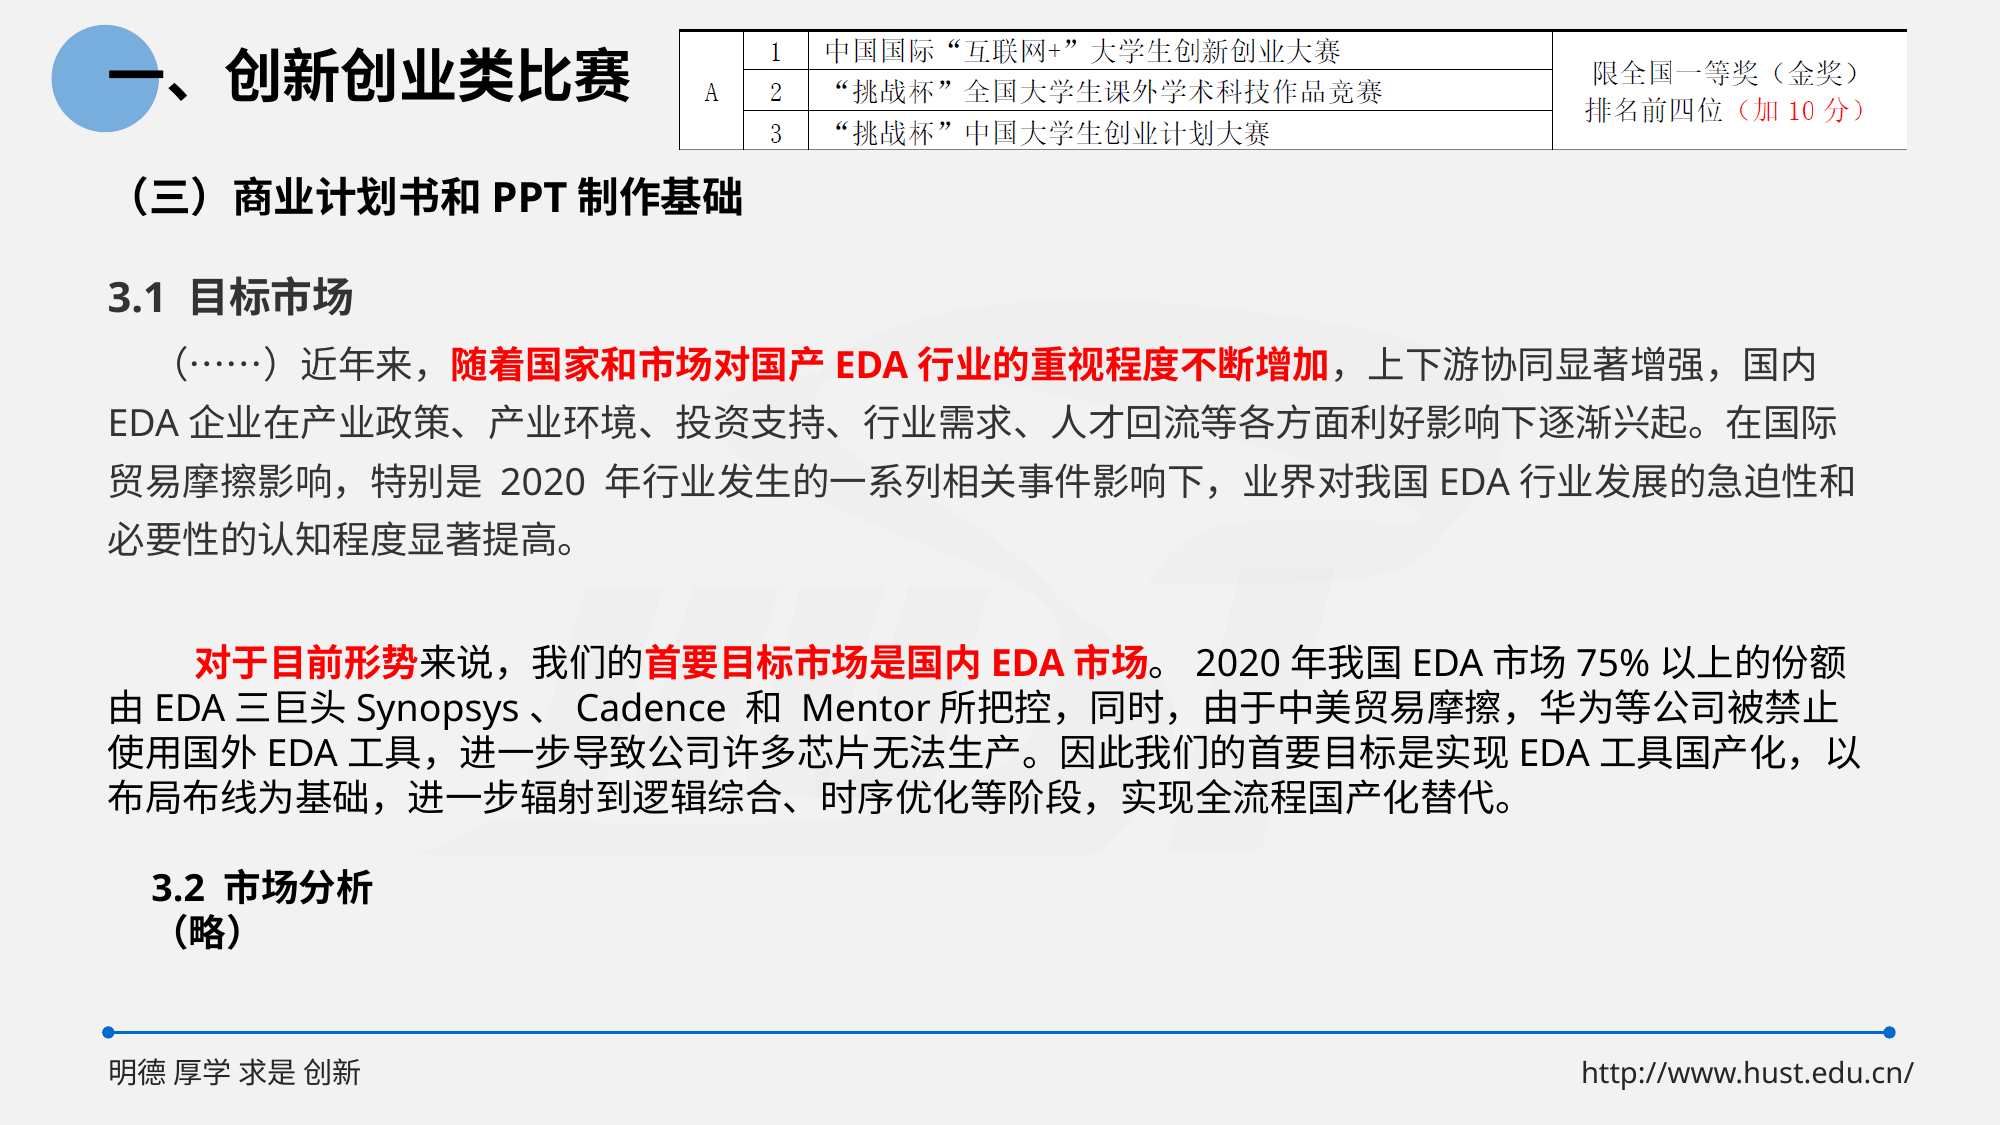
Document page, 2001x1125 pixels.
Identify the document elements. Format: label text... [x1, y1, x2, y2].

list 一、创新创业类比赛 [92, 43, 679, 114]
picture [679, 29, 1907, 151]
text_box （三）商业计划书和PPT制作基础 3.1 目标市场 （……）近年来，随着国家和市场对国产EDA行业的重视程度不断增加，上下游协同显著增强，国内EDA企业在产业政策、产业环境、投资支持、行业需求、人才回流等各方面利好影响下逐渐兴起。在国际贸易摩擦影响，特别是 2020 年行业发生的一系列相关事件影响下，业界对我国EDA行业发展的急迫性和必要性的认知程度显著提高。 对于目前形势来说，我们的首要目标市场是国内EDA市场。2020年我国EDA市场75%以上的份额由EDA三巨头Synopsys、Cadence 和 Mentor所把控，同时，由于中美贸易摩擦，华为等公司被禁止使用国外EDA工具，进一步导致公司许多芯片无法生产。因此我们的首要目标是实现EDA工具国产化，以布局布线为基础，进一步辐射到逻辑综合、时序优化等阶段，实现全流程国产化替代。 3.2 市场分析 （略） [92, 163, 1889, 961]
